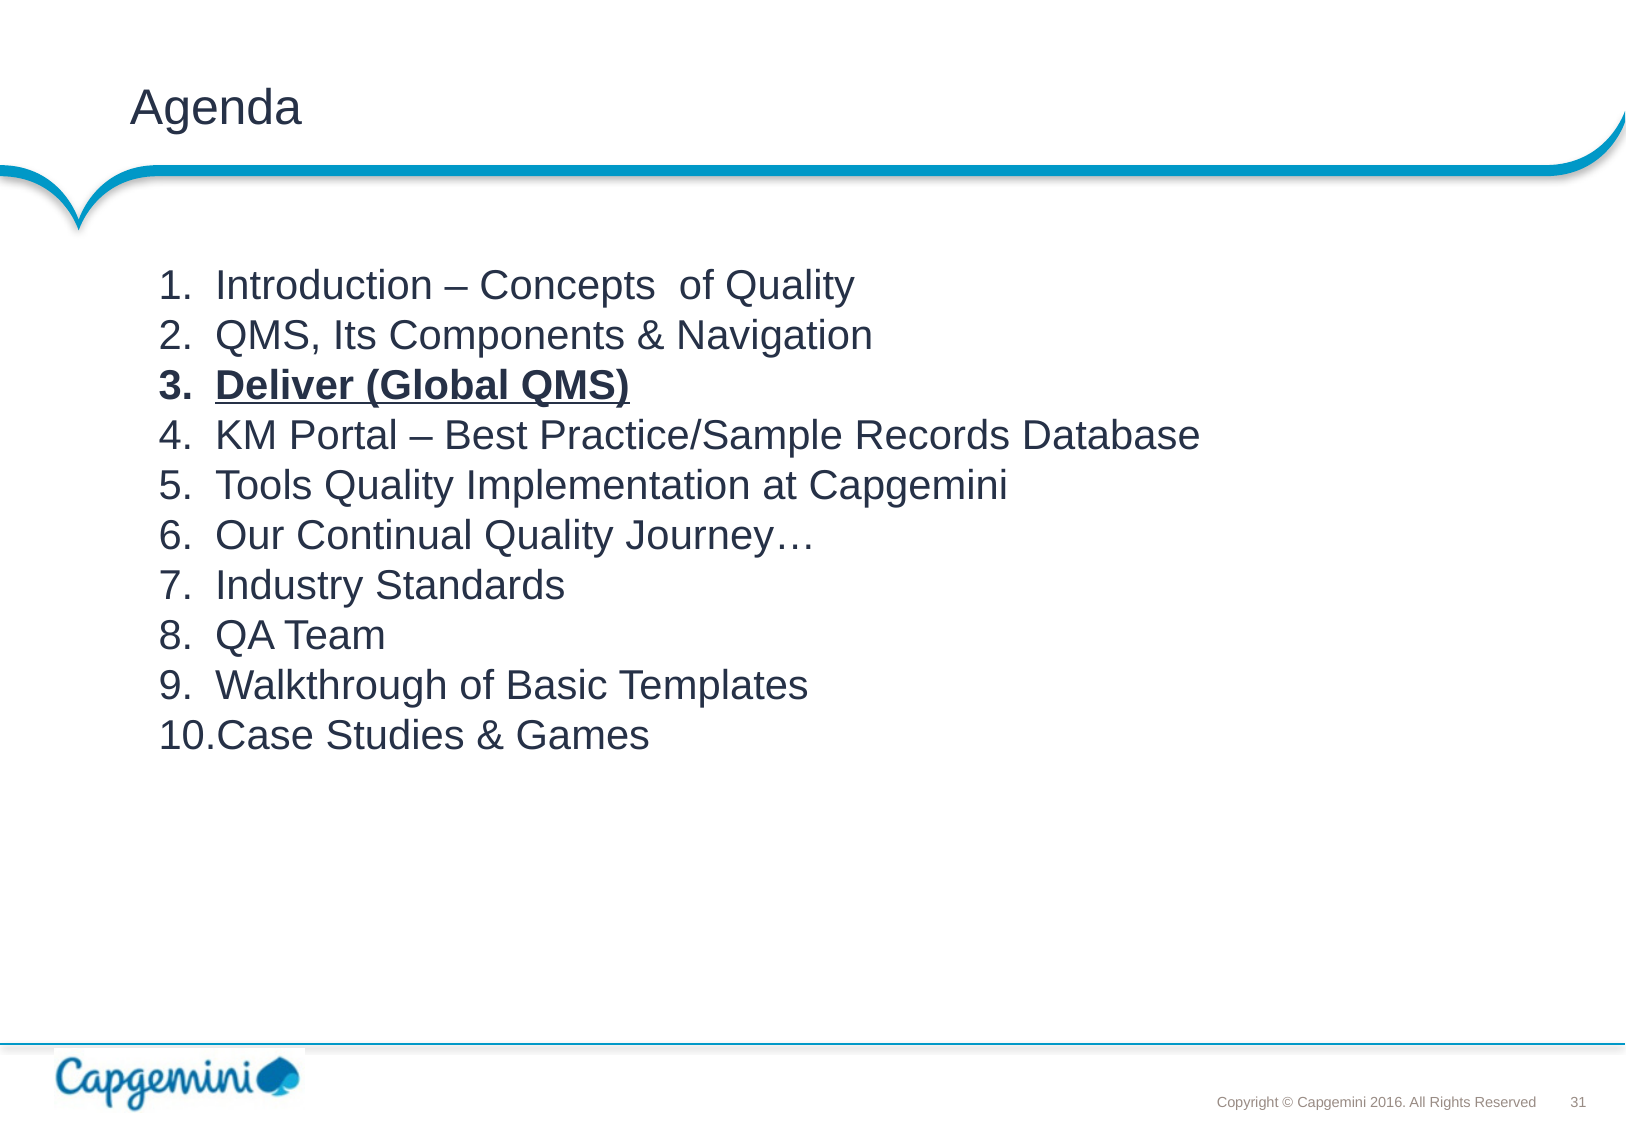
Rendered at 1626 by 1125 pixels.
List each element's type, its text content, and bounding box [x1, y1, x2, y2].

text_box Introduction – Concepts of Quality QMS, Its Components & Navigation Deliver (Global QMS) KM Portal – Best Practice/Sample Records Database Tools Quality Implementation at Capgemini Our Continual Quality Journey… Industry Standards QA Team Walkthrough of Basic Templates Case Studies & Games [143, 250, 1243, 765]
picture [54, 1048, 305, 1113]
title Agenda [80, 44, 1544, 173]
